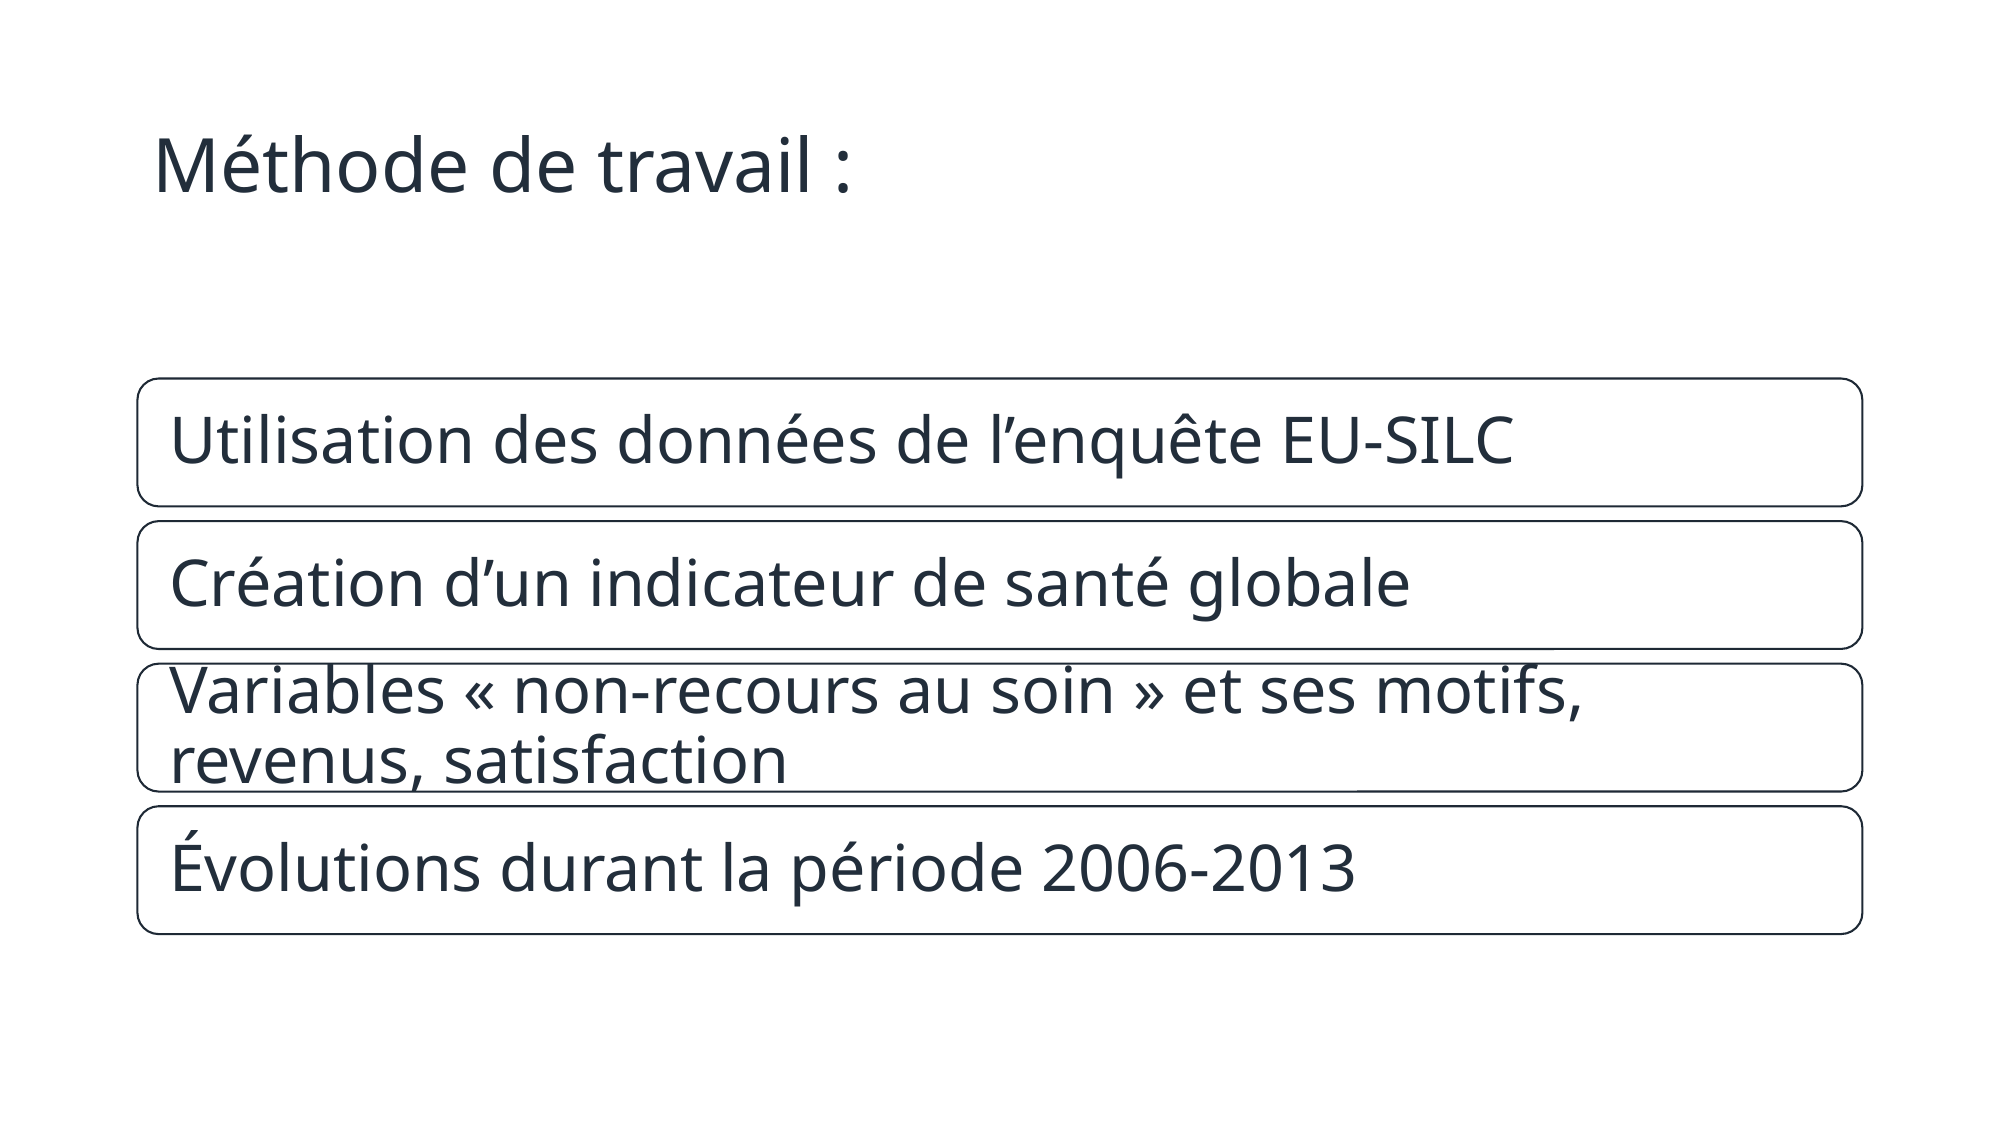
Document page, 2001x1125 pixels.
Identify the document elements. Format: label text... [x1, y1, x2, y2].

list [137, 299, 1863, 1014]
title Méthode de travail : [137, 59, 1863, 278]
